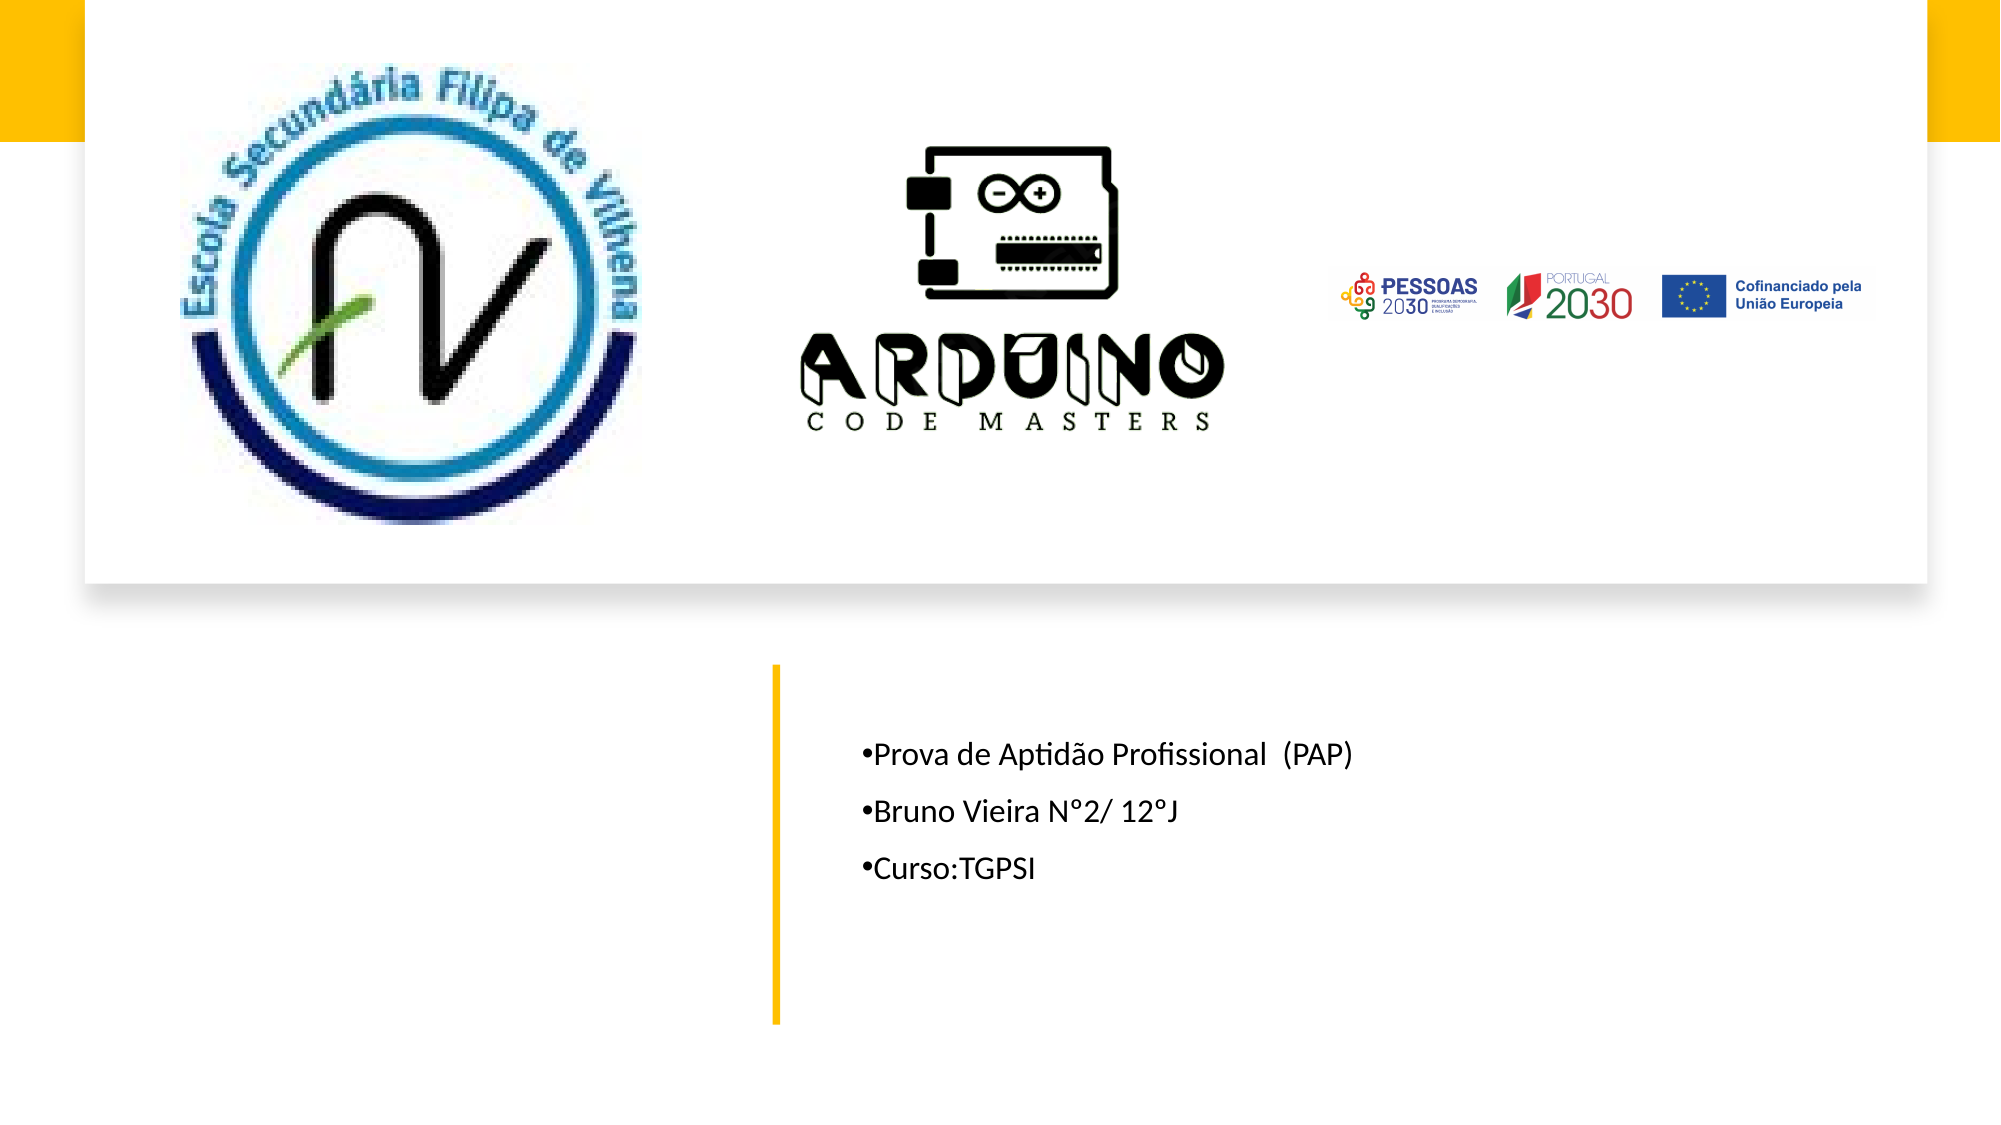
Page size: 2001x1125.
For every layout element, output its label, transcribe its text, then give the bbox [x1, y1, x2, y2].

text_box [0, 0, 84, 143]
text_box [1928, 0, 2000, 143]
picture [732, 63, 1281, 525]
text_box [84, 0, 1928, 585]
subtitle Prova de Aptidão Profissional (PAP) Bruno Vieira Nº2/ 12ºJ Curso:TGPSI [846, 644, 1928, 1045]
picture [180, 63, 642, 525]
picture [1327, 266, 1876, 321]
text_box [0, 143, 2000, 1125]
text_box [772, 664, 781, 1026]
